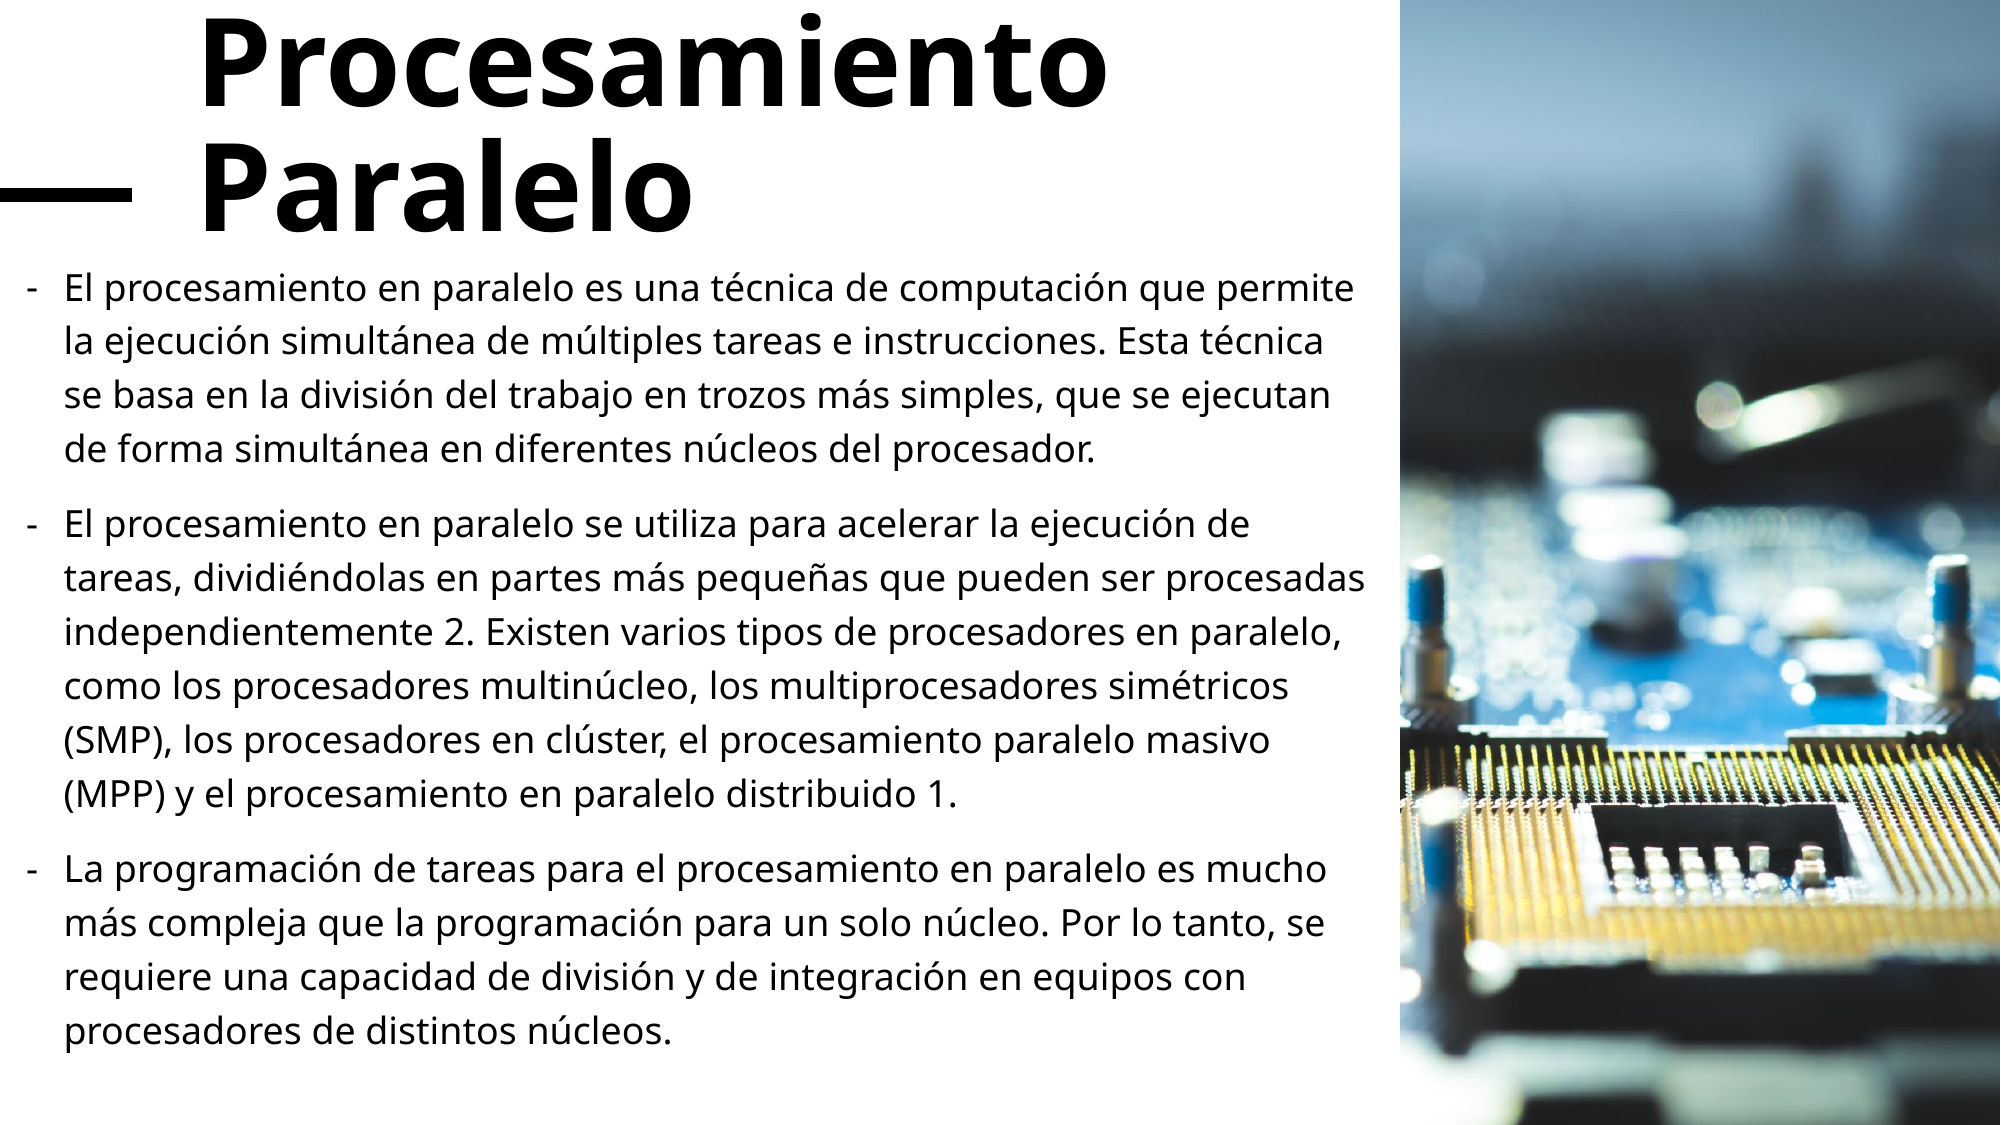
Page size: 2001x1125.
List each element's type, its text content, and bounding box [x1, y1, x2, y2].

title Procesamiento Paralelo [180, 0, 1216, 247]
text_box [0, 0, 1399, 1125]
picture [1399, 0, 2000, 1125]
list El procesamiento en paralelo es una técnica de computación que permite la ejecución simultánea de múltiples tareas e instrucciones. Esta técnica se basa en la división del trabajo en trozos más simples, que se ejecutan de forma simultánea en diferentes núcleos del procesador. El procesamiento en paralelo se utiliza para acelerar la ejecución de tareas, dividiéndolas en partes más pequeñas que pueden ser procesadas independientemente 2. Existen varios tipos de procesadores en paralelo, como los procesadores multinúcleo, los multiprocesadores simétricos (SMP), los procesadores en clúster, el procesamiento paralelo masivo (MPP) y el procesamiento en paralelo distribuido 1. La programación de tareas para el procesamiento en paralelo es mucho más compleja que la programación para un solo núcleo. Por lo tanto, se requiere una capacidad de división y de integración en equipos con procesadores de distintos núcleos. [10, 247, 1390, 1104]
